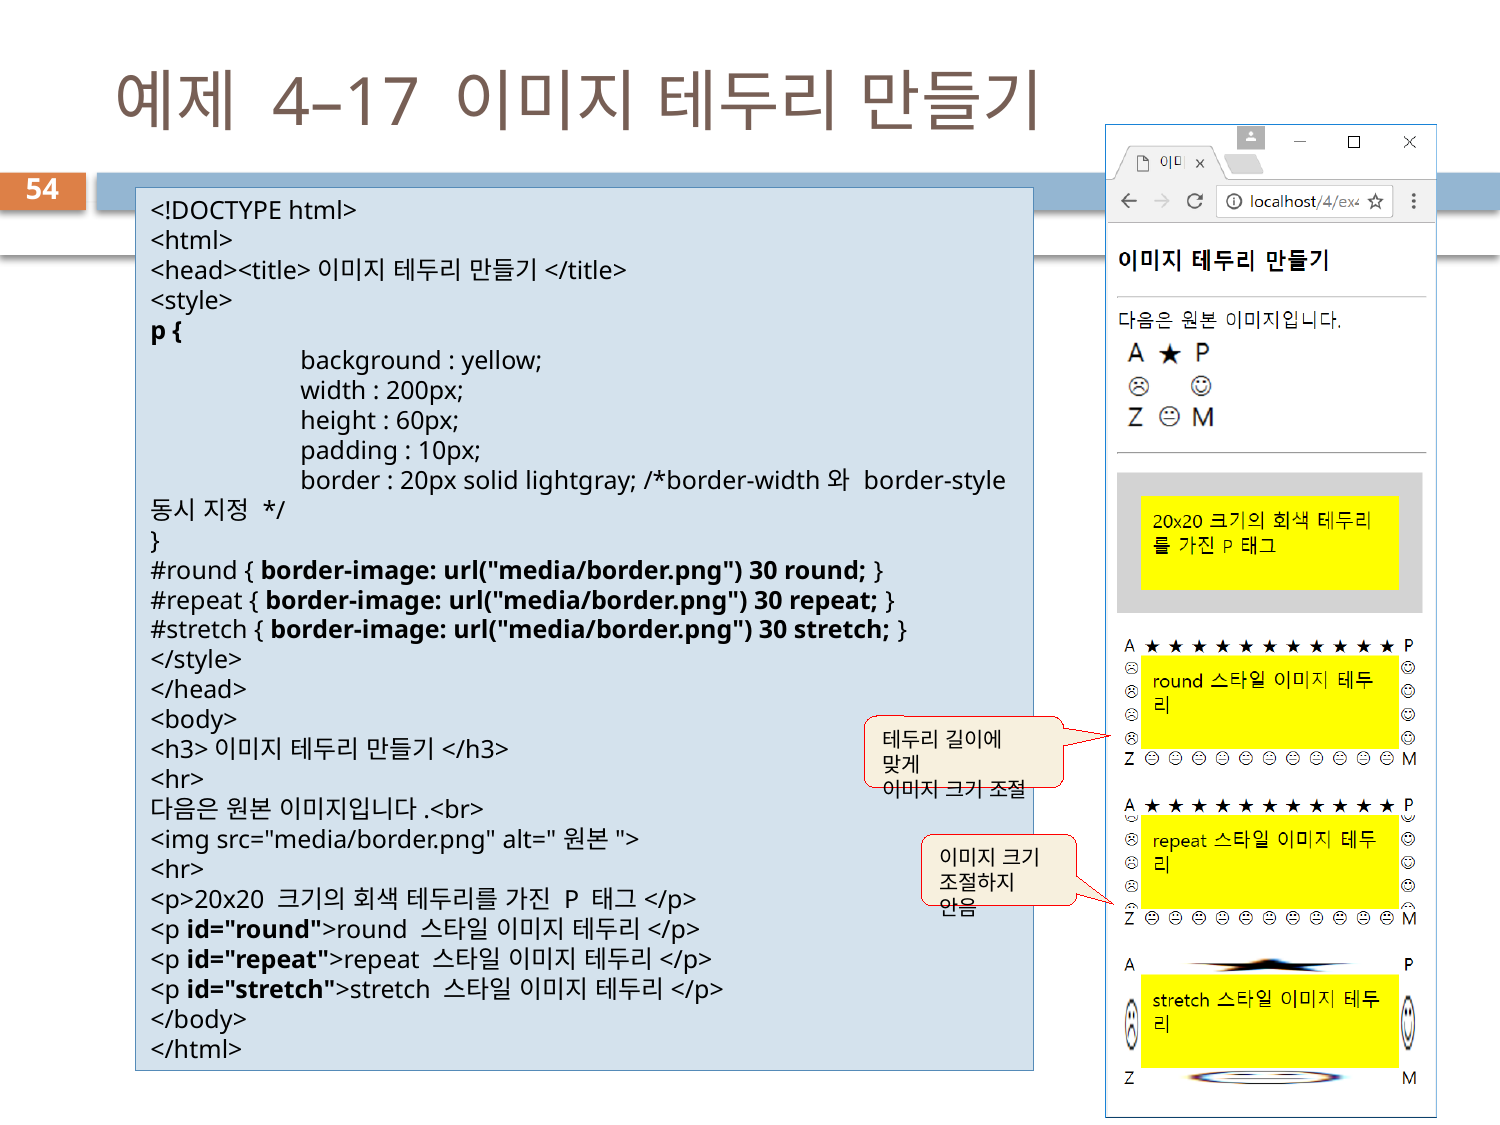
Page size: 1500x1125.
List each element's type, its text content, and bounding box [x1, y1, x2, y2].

title 예제 4–17 이미지 테두리 만들기 [99, 37, 1438, 161]
slide_number 54 [0, 170, 87, 211]
text_box 이미지 크기 조절하지 안음 [921, 834, 1099, 906]
picture [1105, 123, 1438, 1119]
text_box <!DOCTYPE html> <html> <head><title>이미지 테두리 만들기</title> <style> p { background : yellow; width : 200px; height : 60px; padding : 10px; border : 20px solid lightgray; /*border-width와 border-style 동시 지정 */ } #round { border-image: url("media/border.png") 30 round; } #repeat { border-image: url("media/border.png") 30 repeat; } #stretch { border-image: url("media/border.png") 30 stretch; } </style> </head> <body> <h3>이미지 테두리 만들기</h3> <hr> 다음은 원본 이미지입니다.<br> <img src="media/border.png" alt="원본"> <hr> <p>20x20 크기의 회색 테두리를 가진 P 태그</p> <p id="round">round 스타일 이미지 테두리</p> <p id="repeat">repeat 스타일 이미지 테두리</p> <p id="stretch">stretch 스타일 이미지 테두리</p> </body> </html> [135, 187, 1034, 1071]
text_box 테두리 길이에 맞게 이미지 크기 조절 [864, 715, 1099, 788]
